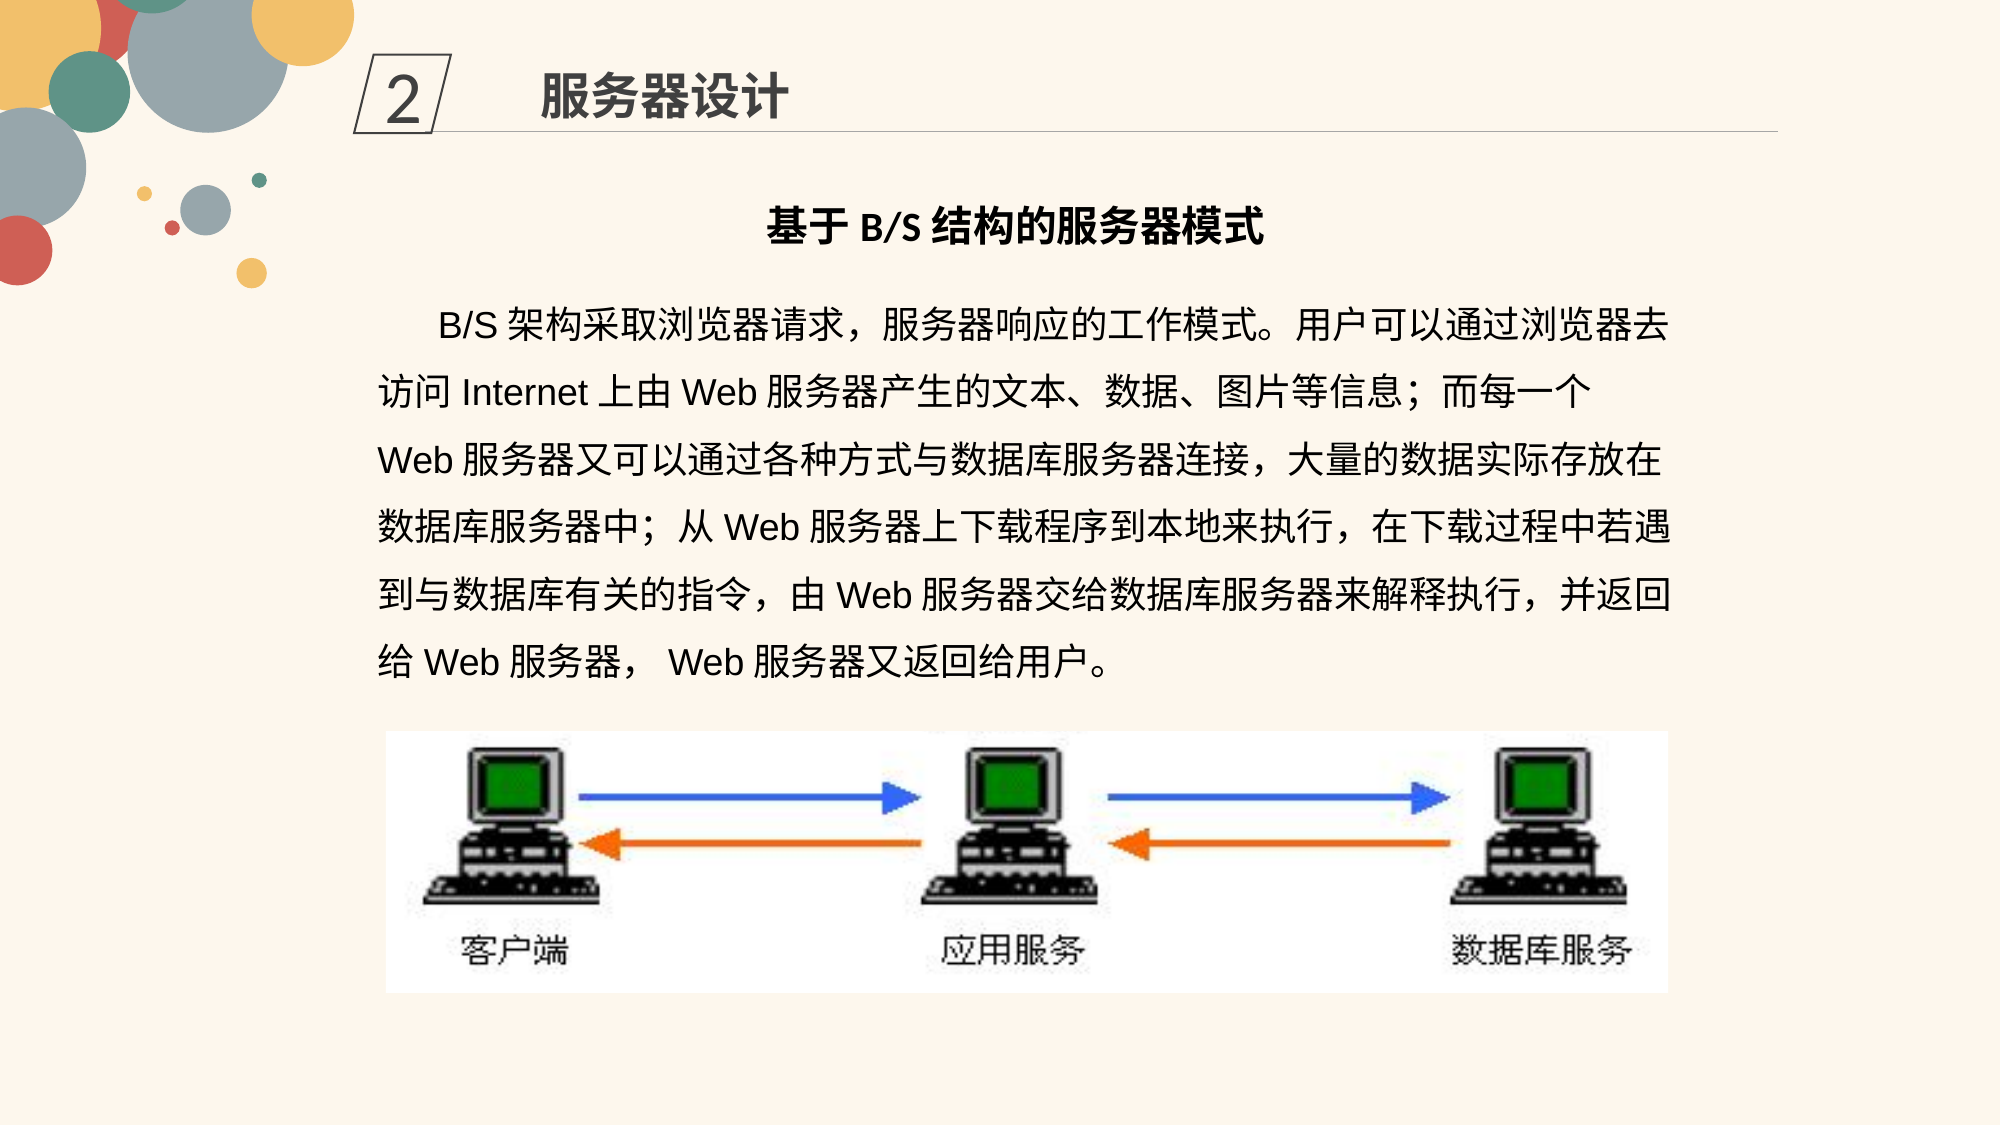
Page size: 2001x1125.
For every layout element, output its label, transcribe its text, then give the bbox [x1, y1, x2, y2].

text_box 2 [355, 53, 453, 135]
picture [385, 731, 1669, 993]
text_box B/S架构采取浏览器请求，服务器响应的工作模式。用户可以通过浏览器去访问Internet上由Web服务器产生的文本、数据、图片等信息；而每一个Web服务器又可以通过各种方式与数据库服务器连接，大量的数据实际存放在数据库服务器中；从Web服务器上下载程序到本地来执行，在下载过程中若遇到与数据库有关的指令，由Web服务器交给数据库服务器来解释执行，并返回给Web服务器，Web服务器又返回给用户。 [362, 271, 1692, 691]
text_box 基于B/S结构的服务器模式 [751, 192, 1281, 258]
text_box 服务器设计 [525, 57, 1296, 131]
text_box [0, 0, 355, 289]
